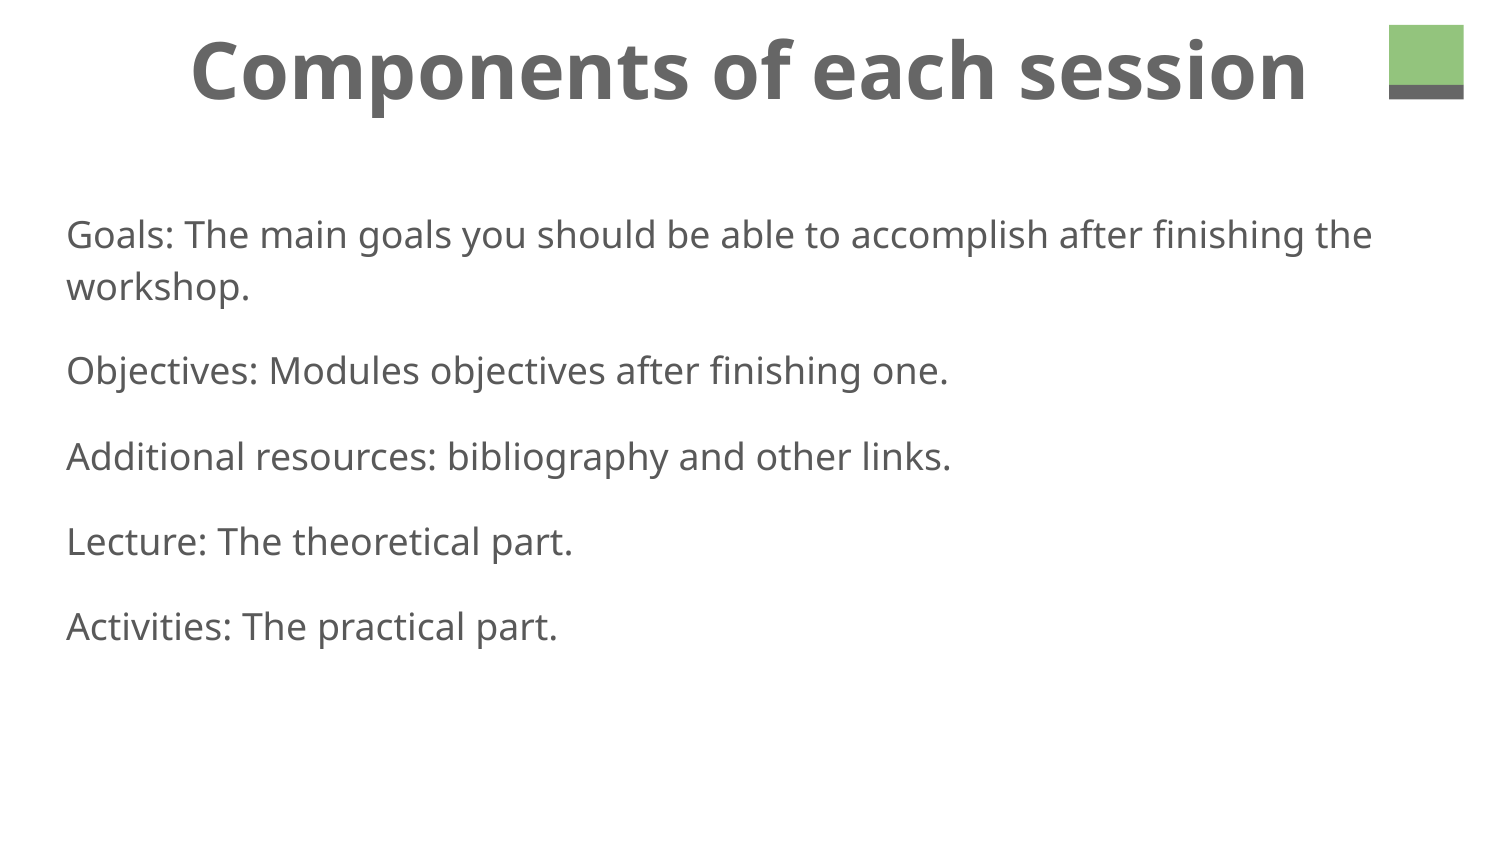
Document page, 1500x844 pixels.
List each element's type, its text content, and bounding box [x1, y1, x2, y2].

list Goals: The main goals you should be able to accomplish after finishing the workshop. Objectives: Modules objectives after finishing one. Additional resources: bibliography and other links. Lecture: The theoretical part. Activities: The practical part. [51, 189, 1449, 750]
title Components of each session [51, 5, 1449, 100]
